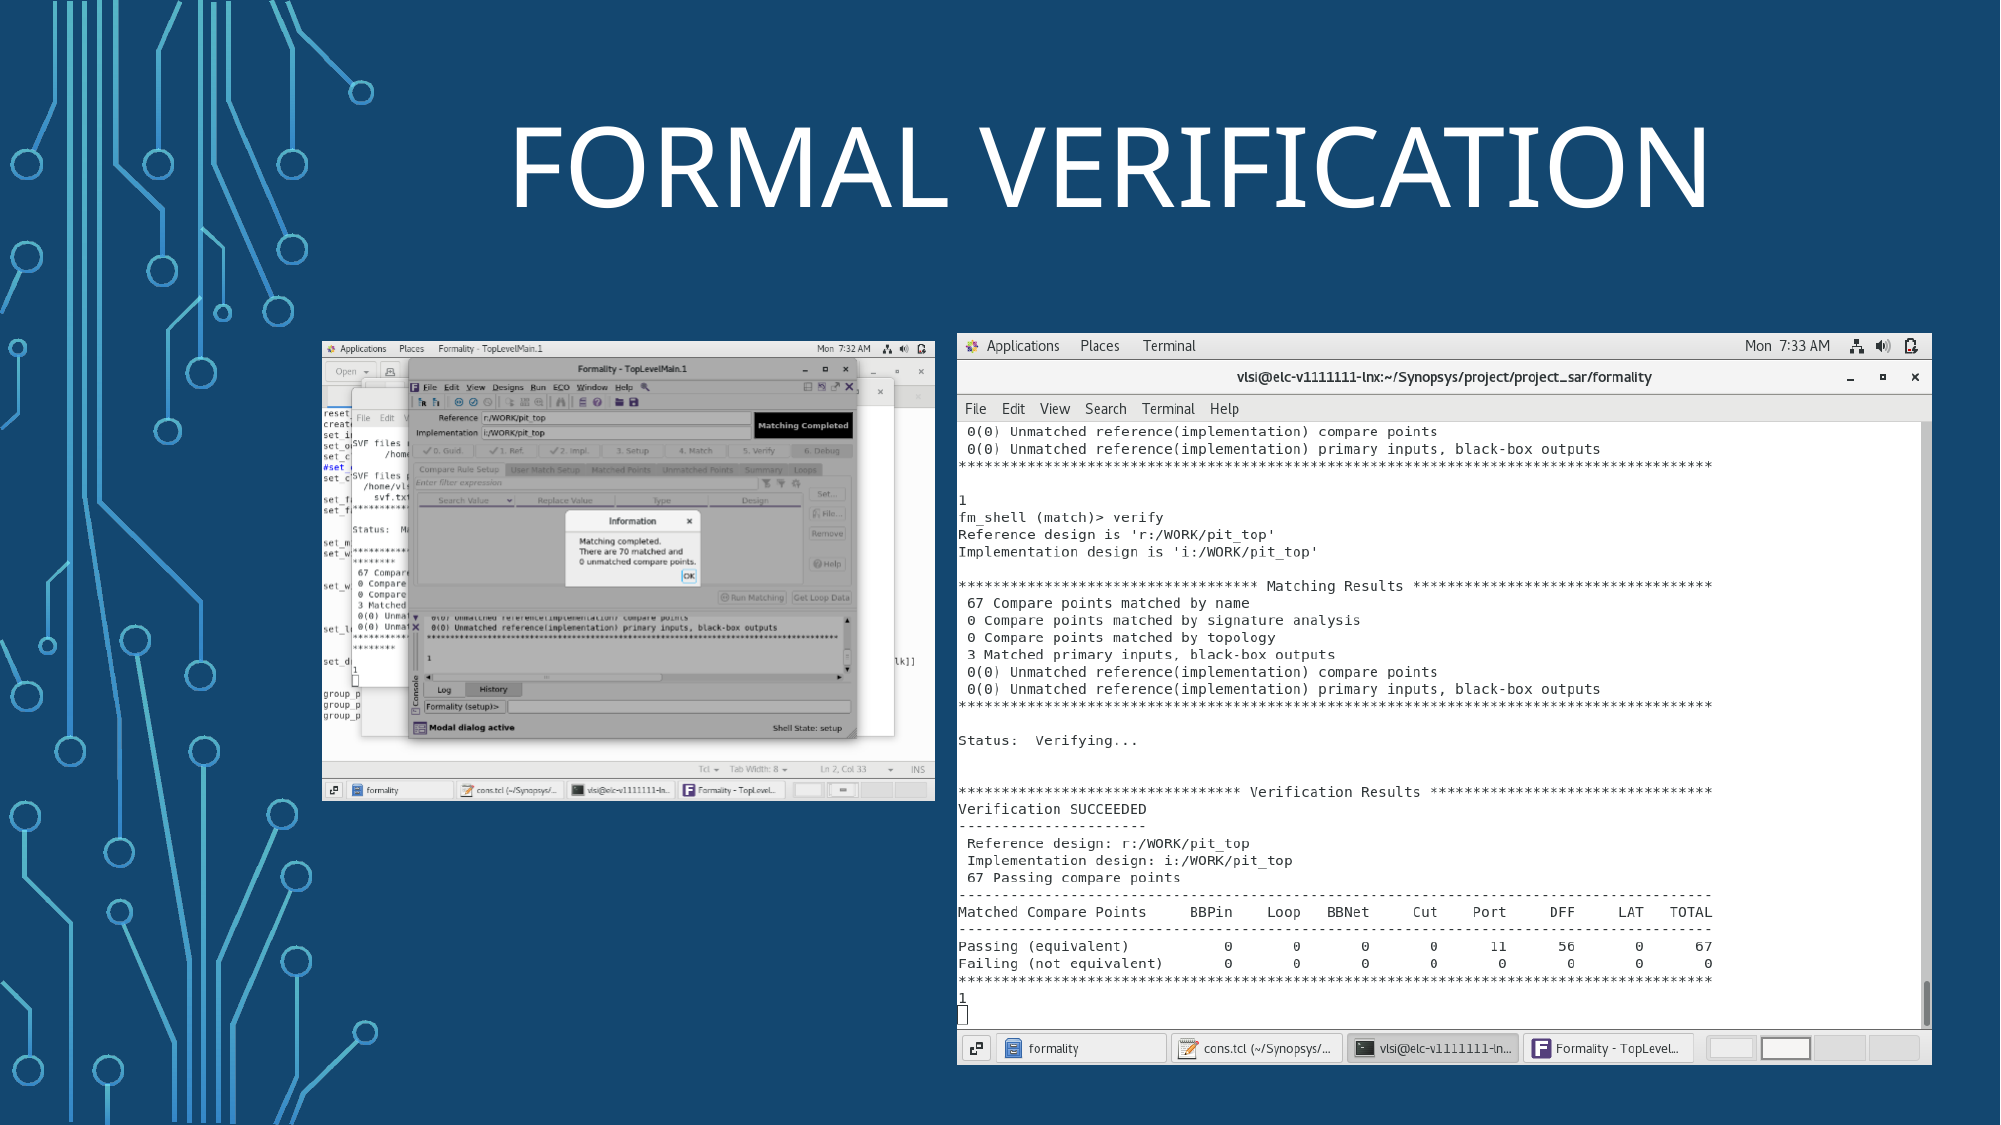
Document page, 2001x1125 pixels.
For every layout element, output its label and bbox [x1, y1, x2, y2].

picture [322, 0, 2000, 1125]
text_box [0, 0, 379, 1125]
